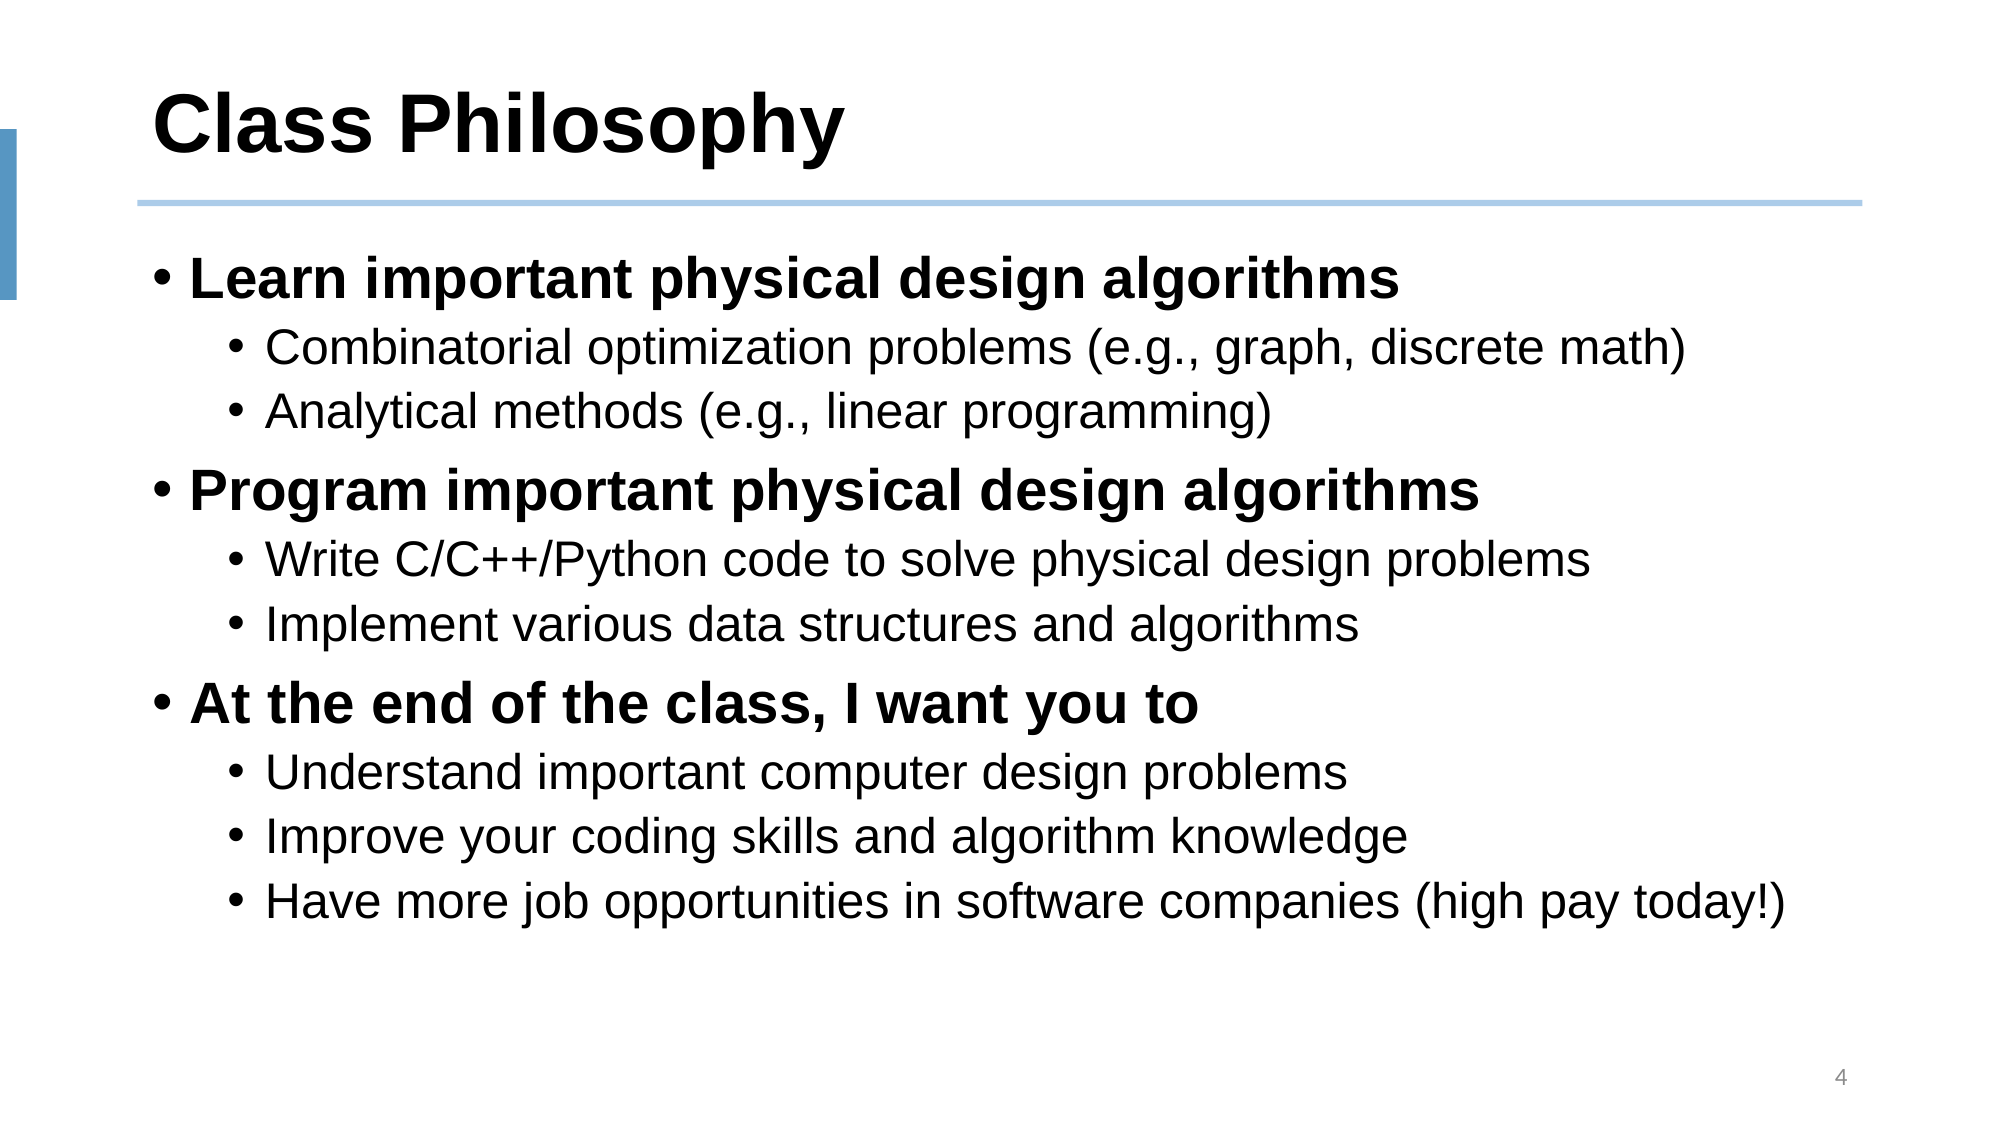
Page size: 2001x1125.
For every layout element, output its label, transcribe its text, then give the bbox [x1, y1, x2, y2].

list Learn important physical design algorithms Combinatorial optimization problems (e.g., graph, discrete math) Analytical methods (e.g., linear programming) Program important physical design algorithms Write C/C++/Python code to solve physical design problems Implement various data structures and algorithms At the end of the class, I want you to Understand important computer design problems Improve your coding skills and algorithm knowledge Have more job opportunities in software companies (high pay today!) [137, 240, 1863, 1014]
title Class Philosophy [137, 42, 1863, 208]
slide_number 4 [1512, 1045, 1863, 1106]
